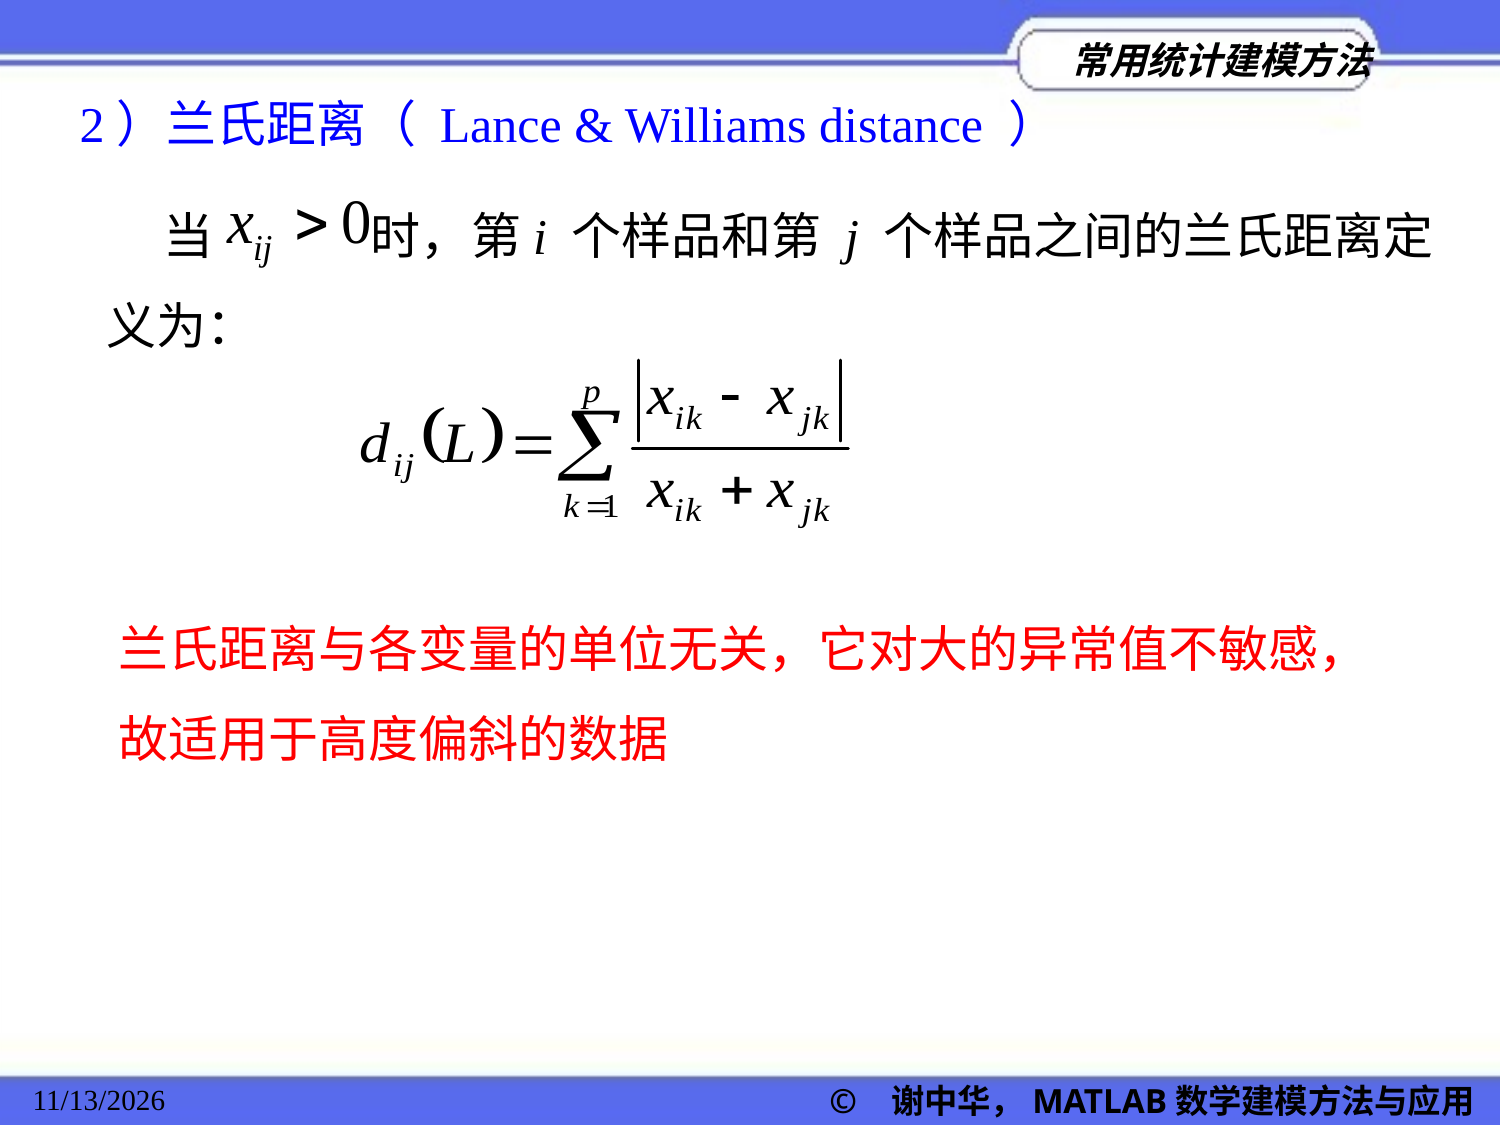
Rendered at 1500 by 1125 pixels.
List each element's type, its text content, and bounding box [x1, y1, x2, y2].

footer © 谢中华，MATLAB数学建模方法与应用 [809, 1076, 1495, 1123]
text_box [349, 348, 863, 539]
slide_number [17, 1077, 356, 1120]
text_box 兰氏距离与各变量的单位无关，它对大的异常值不敏感，故适用于高度偏斜的数据 [103, 580, 1388, 775]
picture [0, 0, 1500, 1125]
text_box 2）兰氏距离（ Lance & Williams distance ） [64, 85, 1164, 185]
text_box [91, 166, 1451, 354]
